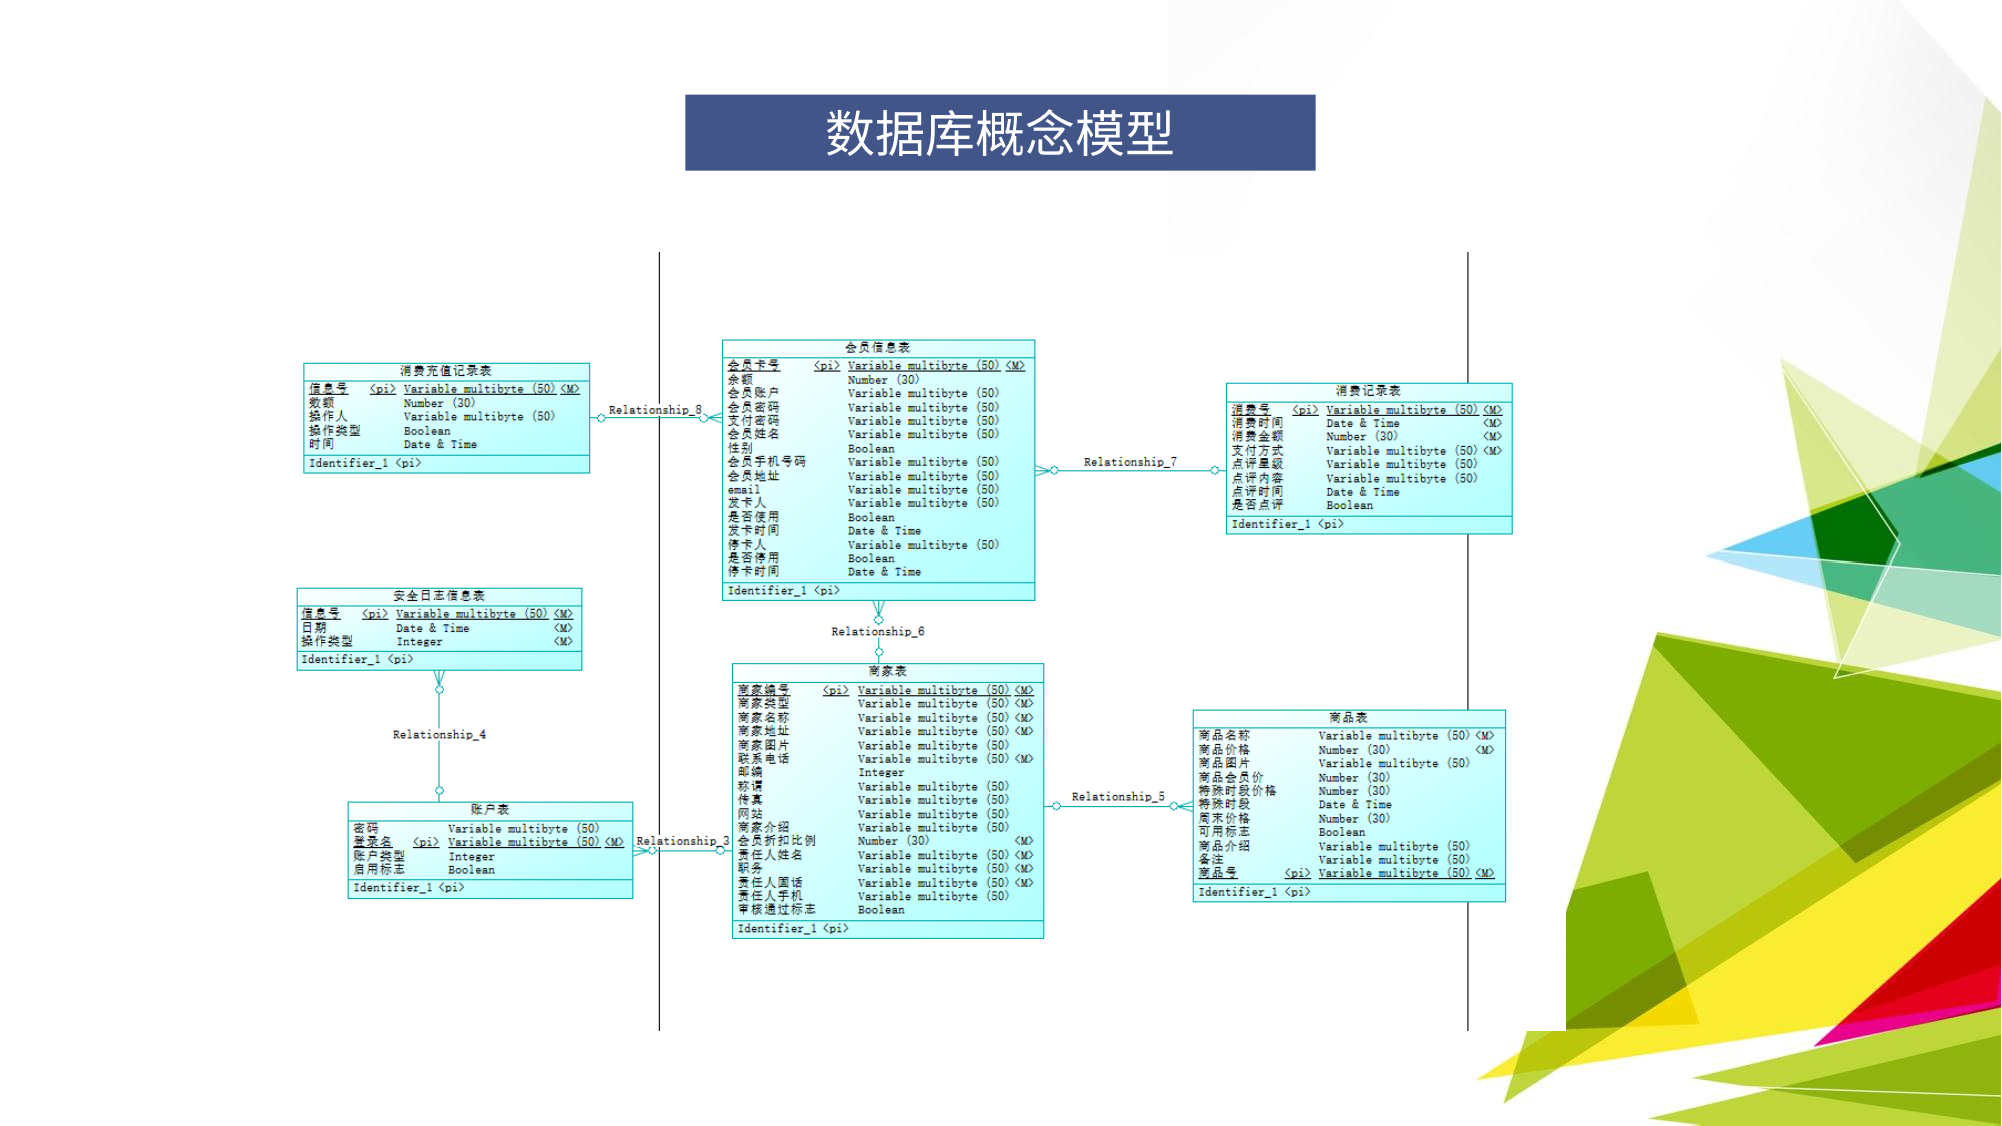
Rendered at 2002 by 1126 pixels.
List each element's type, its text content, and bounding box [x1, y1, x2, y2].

text_box 数据库概念模型 [684, 93, 1317, 172]
picture [0, 0, 2001, 1126]
